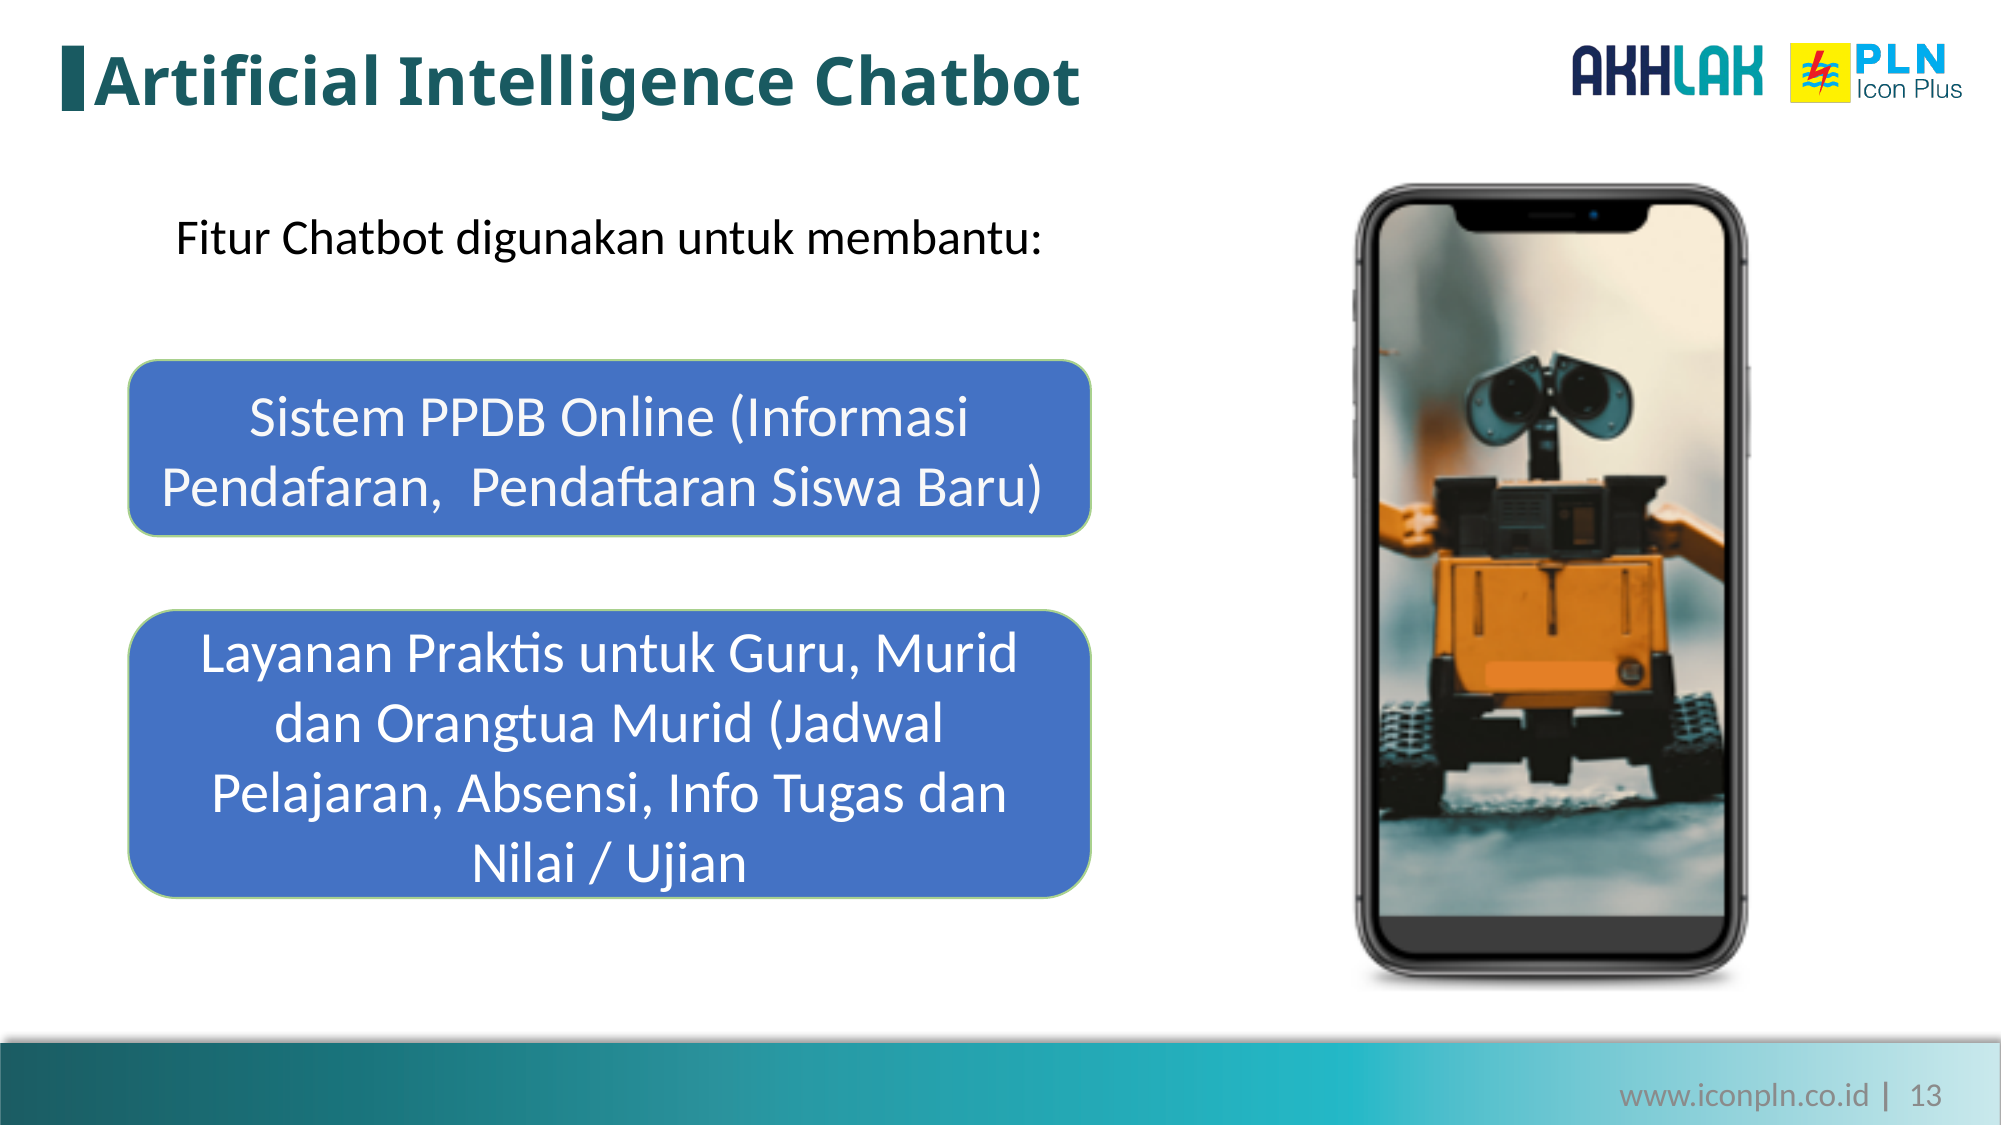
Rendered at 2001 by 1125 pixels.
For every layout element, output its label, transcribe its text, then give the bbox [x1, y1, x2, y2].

slide_number www.iconpln.co.id | 13 [1507, 1063, 1958, 1123]
text_box Sistem PPDB Online (Informasi Pendafaran, Pendaftaran Siswa Baru) [127, 359, 1092, 538]
picture [1776, 37, 1976, 109]
text_box Artificial Intelligence Chatbot [79, 40, 1098, 128]
picture [1326, 163, 1765, 1002]
picture [1560, 6, 1775, 128]
picture [0, 1043, 2000, 1125]
text_box Fitur Chatbot digunakan untuk membantu: [128, 197, 1091, 273]
text_box Layanan Praktis untuk Guru, Murid dan Orangtua Murid (Jadwal Pelajaran, Absensi, Info Tugas dan Nilai / Ujian [127, 609, 1092, 900]
